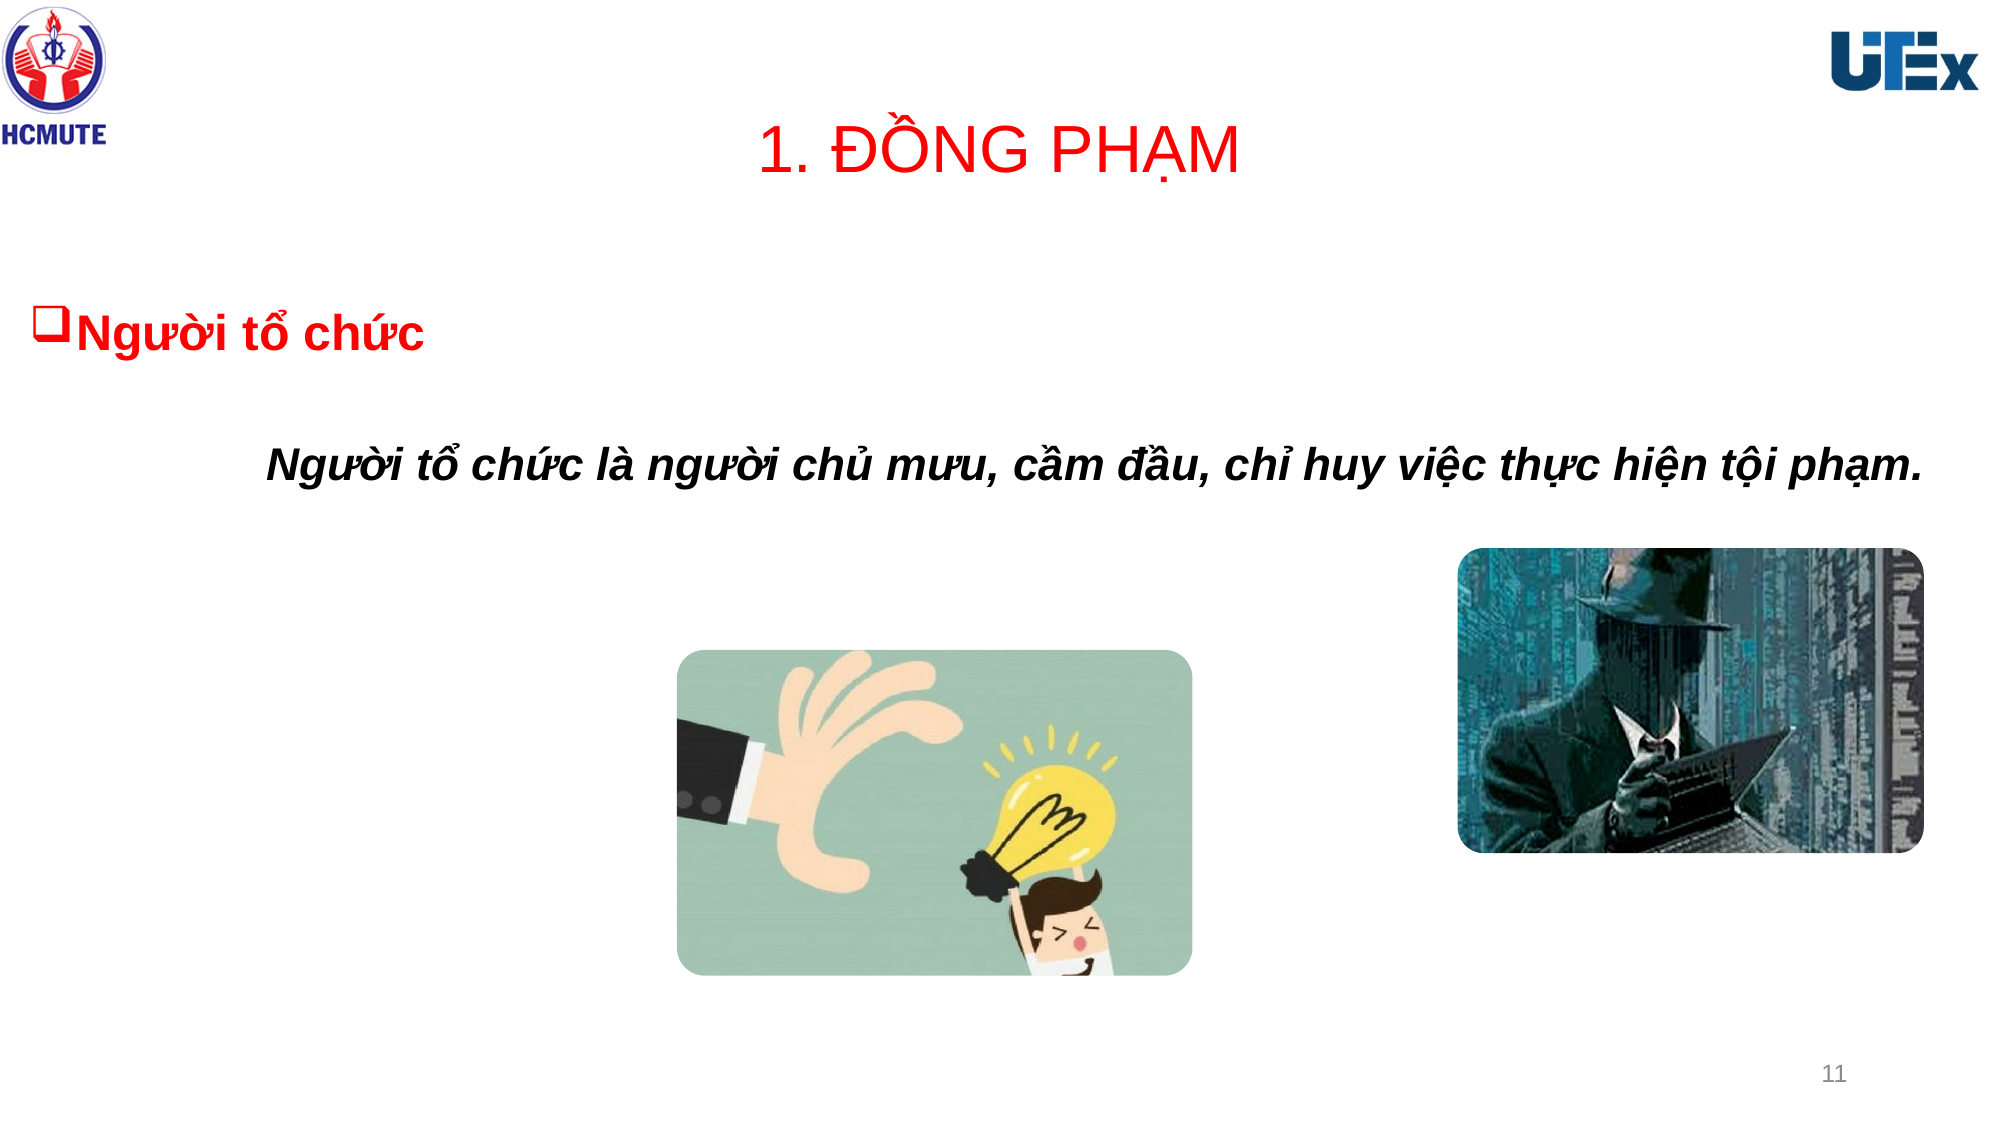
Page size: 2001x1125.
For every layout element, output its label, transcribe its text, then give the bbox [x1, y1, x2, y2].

text_box Người tổ chức [14, 293, 458, 368]
picture [1457, 547, 1924, 854]
picture [676, 649, 1193, 976]
text_box 1. ĐỒNG PHẠM [0, 98, 2000, 194]
picture [0, 0, 113, 147]
text_box Người tổ chức là người chủ mưu, cầm đầu, chỉ huy việc thực hiện tội phạm. [251, 427, 2000, 498]
picture [1825, 29, 1991, 99]
slide_number 11 [1412, 1042, 1863, 1103]
